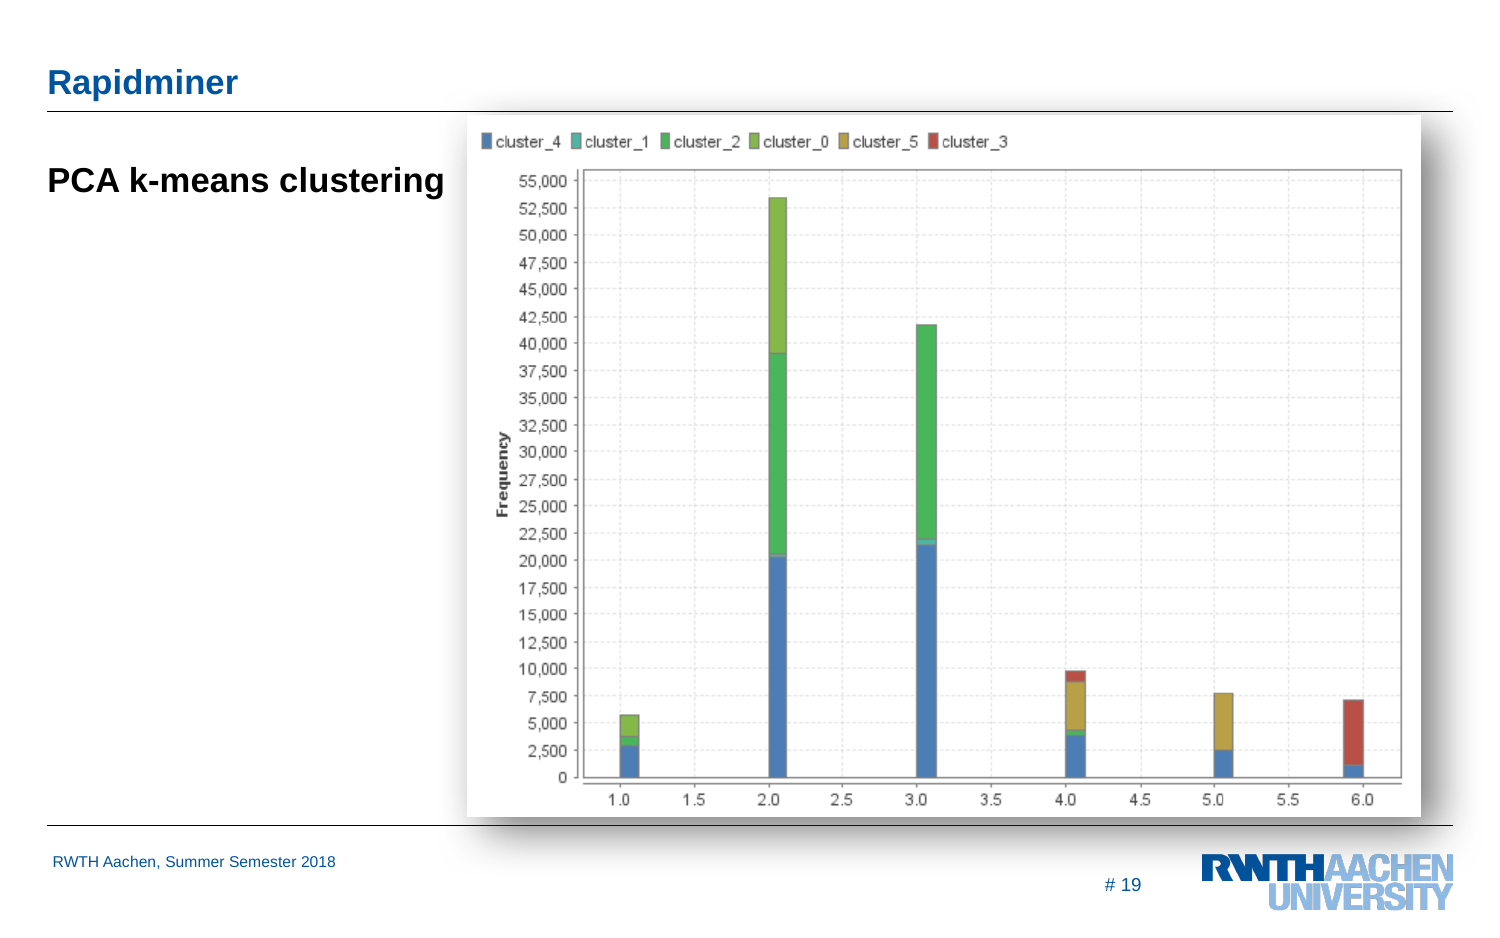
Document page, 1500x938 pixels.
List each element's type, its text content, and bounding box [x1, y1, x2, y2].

list PCA k-means clustering [47, 157, 450, 192]
slide_number # 19 [1090, 865, 1241, 905]
picture [467, 115, 1421, 817]
picture [1181, 826, 1474, 938]
title Rapidminer [47, 27, 1453, 102]
